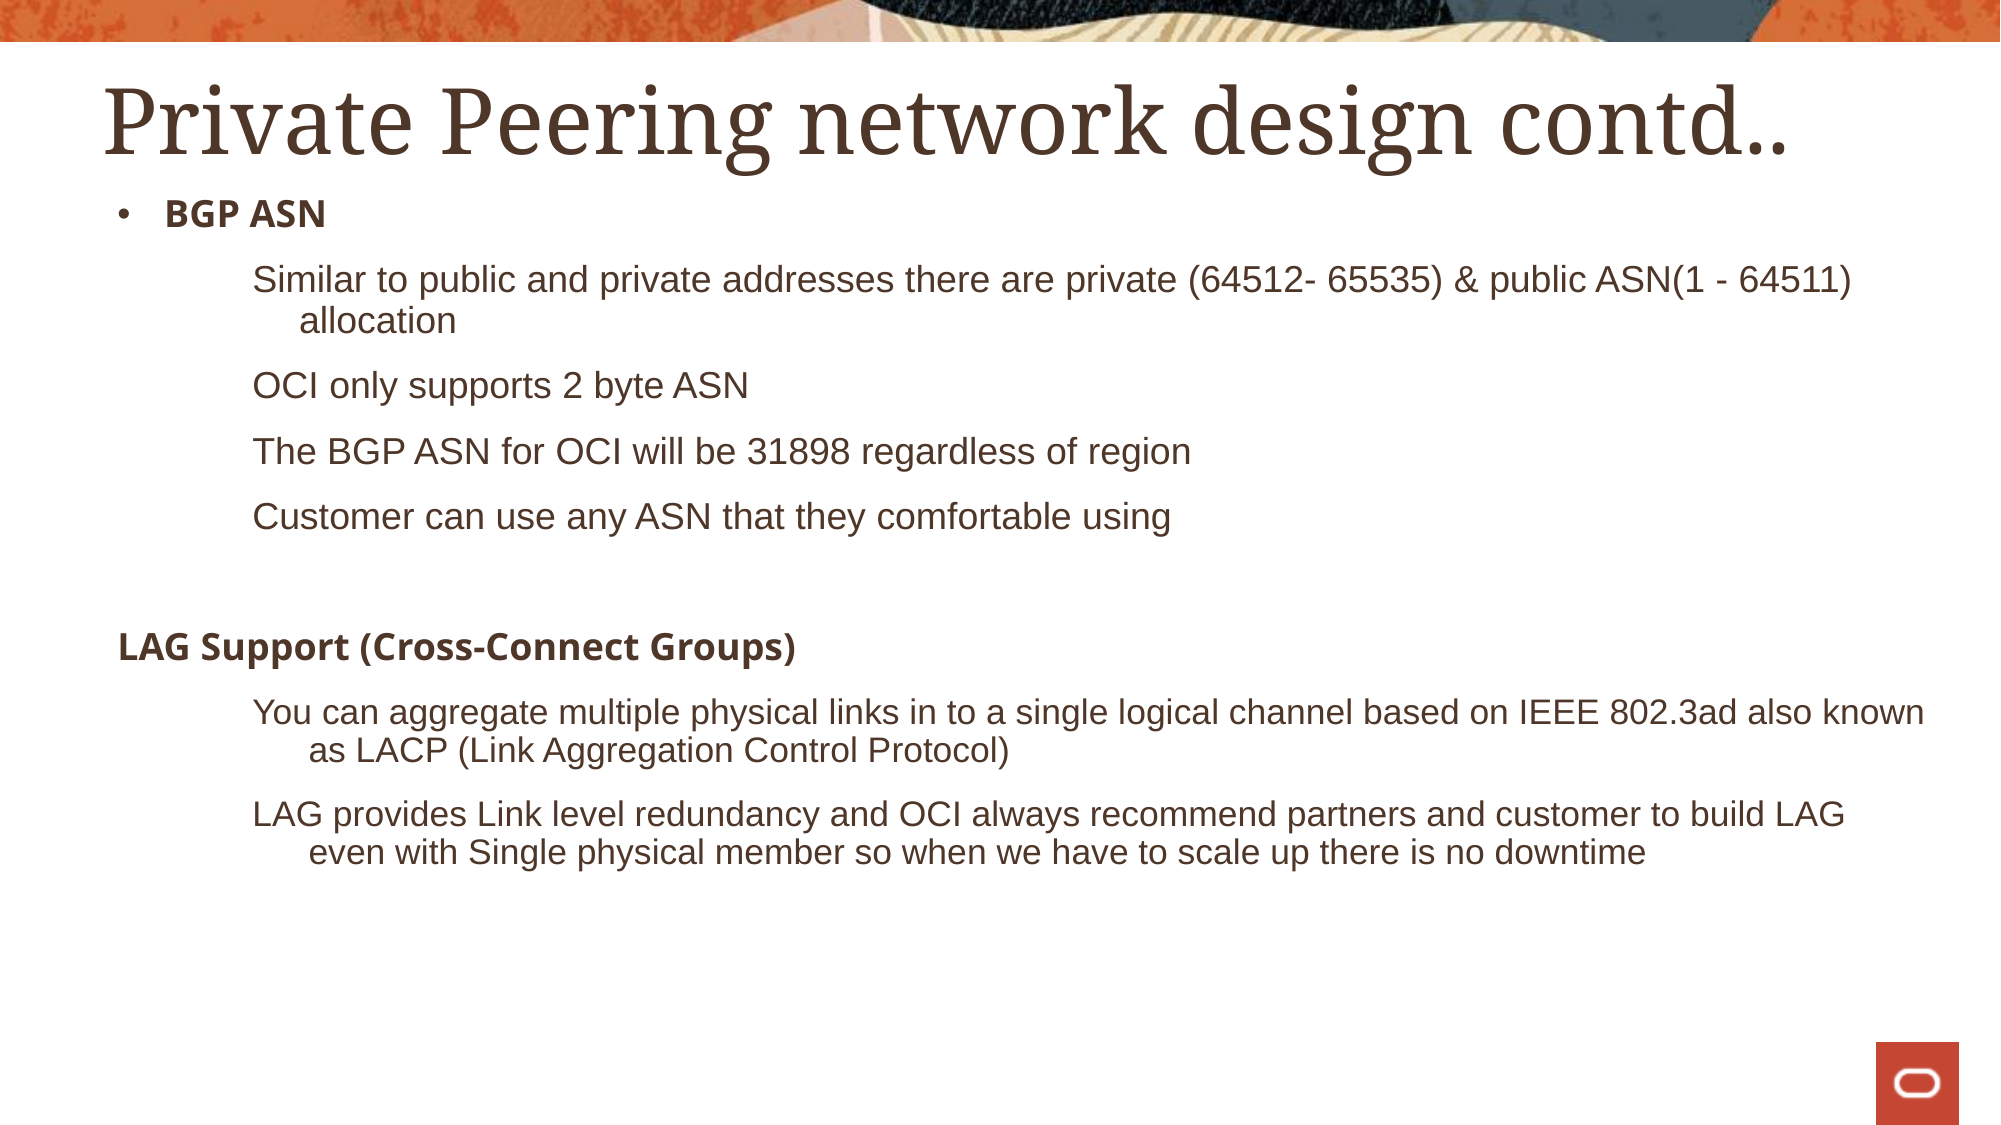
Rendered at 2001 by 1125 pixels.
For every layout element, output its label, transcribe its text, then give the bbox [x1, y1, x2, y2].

picture [1876, 1042, 1959, 1125]
picture [0, 0, 2000, 42]
title Private Peering network design contd.. [102, 75, 1898, 175]
list BGP ASN Similar to public and private addresses there are private (64512- 65535) & public ASN(1 - 64511) allocation OCI only supports 2 byte ASN The BGP ASN for OCI will be 31898 regardless of region Customer can use any ASN that they comfortable using LAG Support (Cross-Connect Groups) You can aggregate multiple physical links in to a single logical channel based on IEEE 802.3ad also known as LACP (Link Aggregation Control Protocol) LAG provides Link level redundancy and OCI always recommend partners and customer to build LAG even with Single physical member so when we have to scale up there is no downtime [102, 187, 1963, 931]
